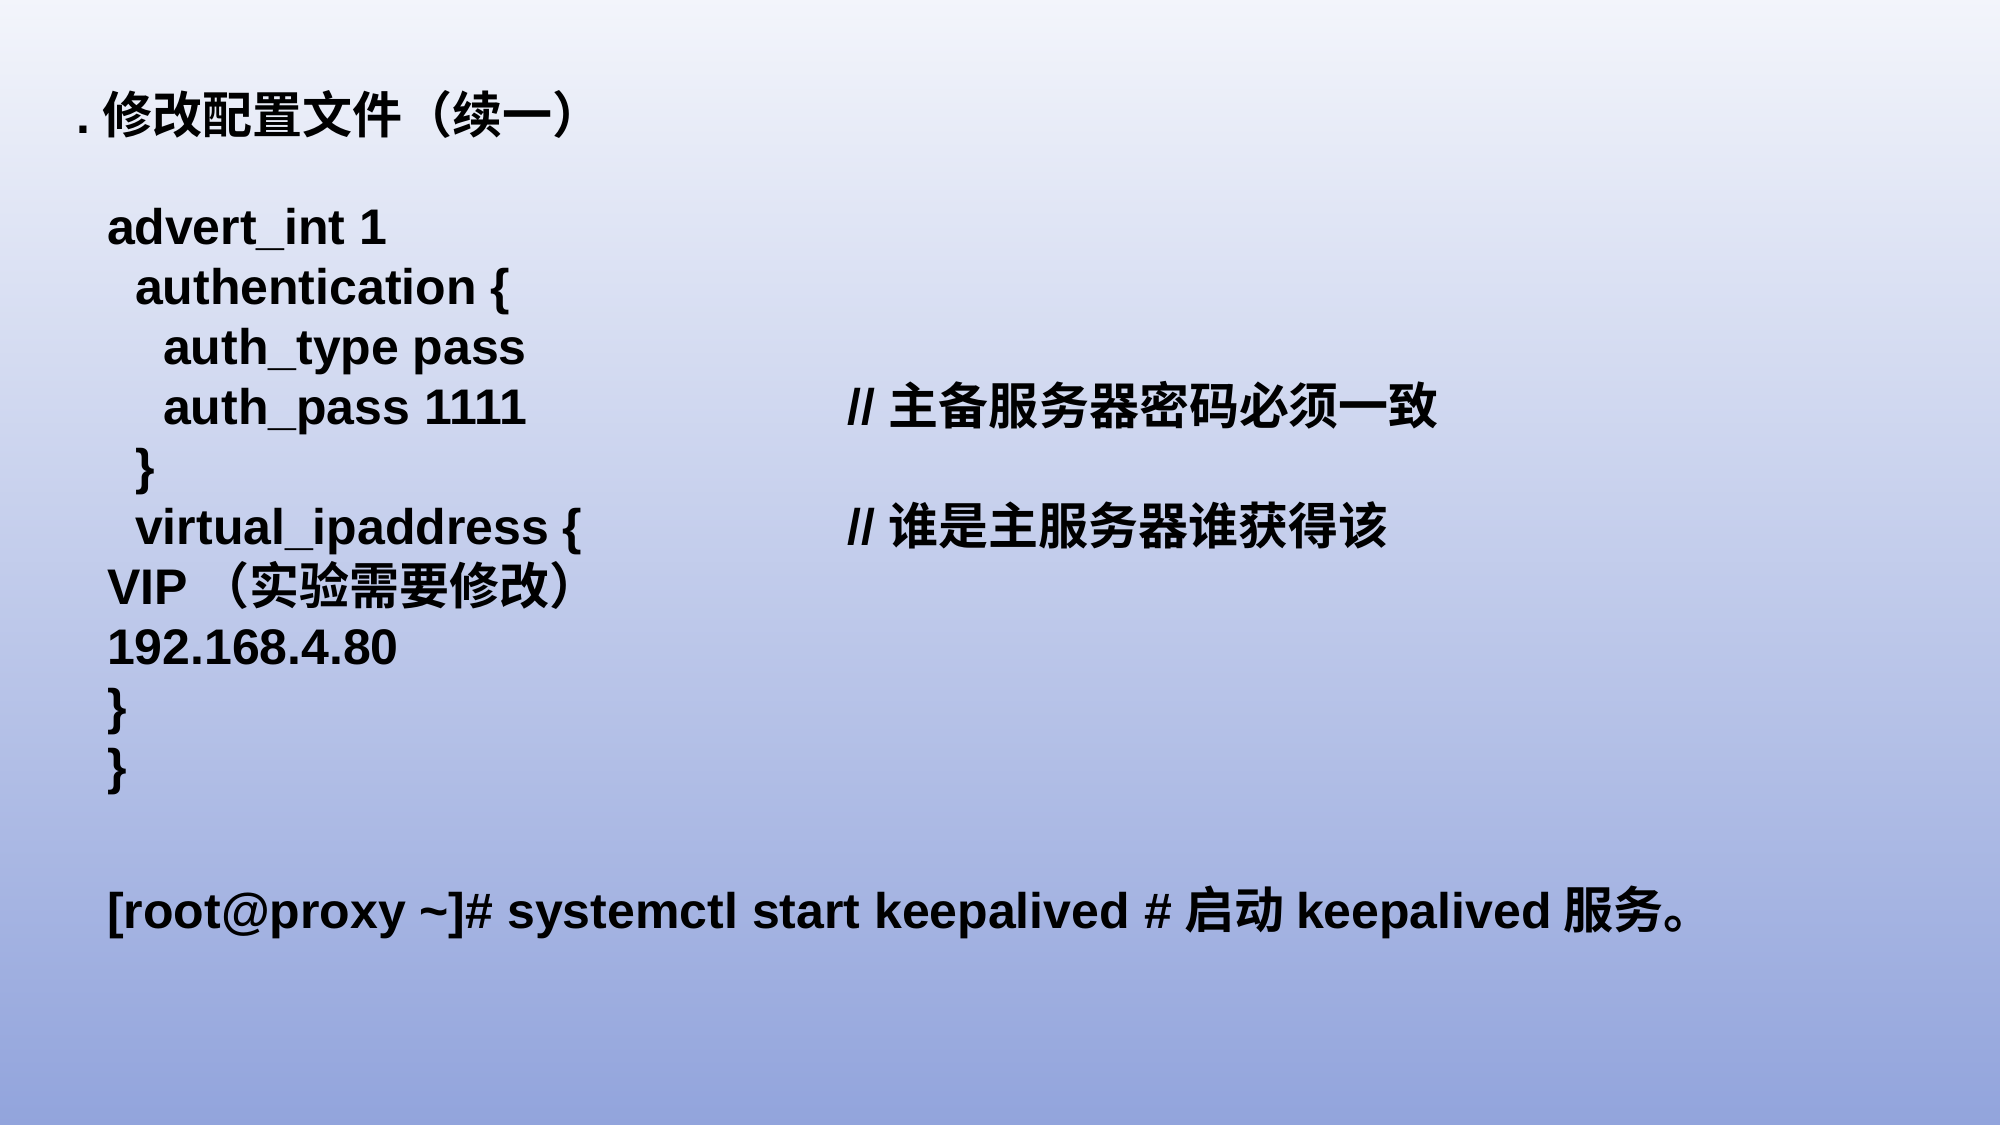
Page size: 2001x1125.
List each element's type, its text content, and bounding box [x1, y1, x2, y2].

text_box [root@proxy ~]# systemctl start keepalived #启动keepalived服务。 [92, 871, 1680, 947]
text_box advert_int 1 authentication { auth_type pass auth_pass 1111 //主备服务器密码必须一致 } virtual_ipaddress { //谁是主服务器谁获得该VIP（实验需要修改） 192.168.4.80 } } [92, 186, 1519, 802]
text_box .修改配置文件（续一） [61, 76, 618, 151]
